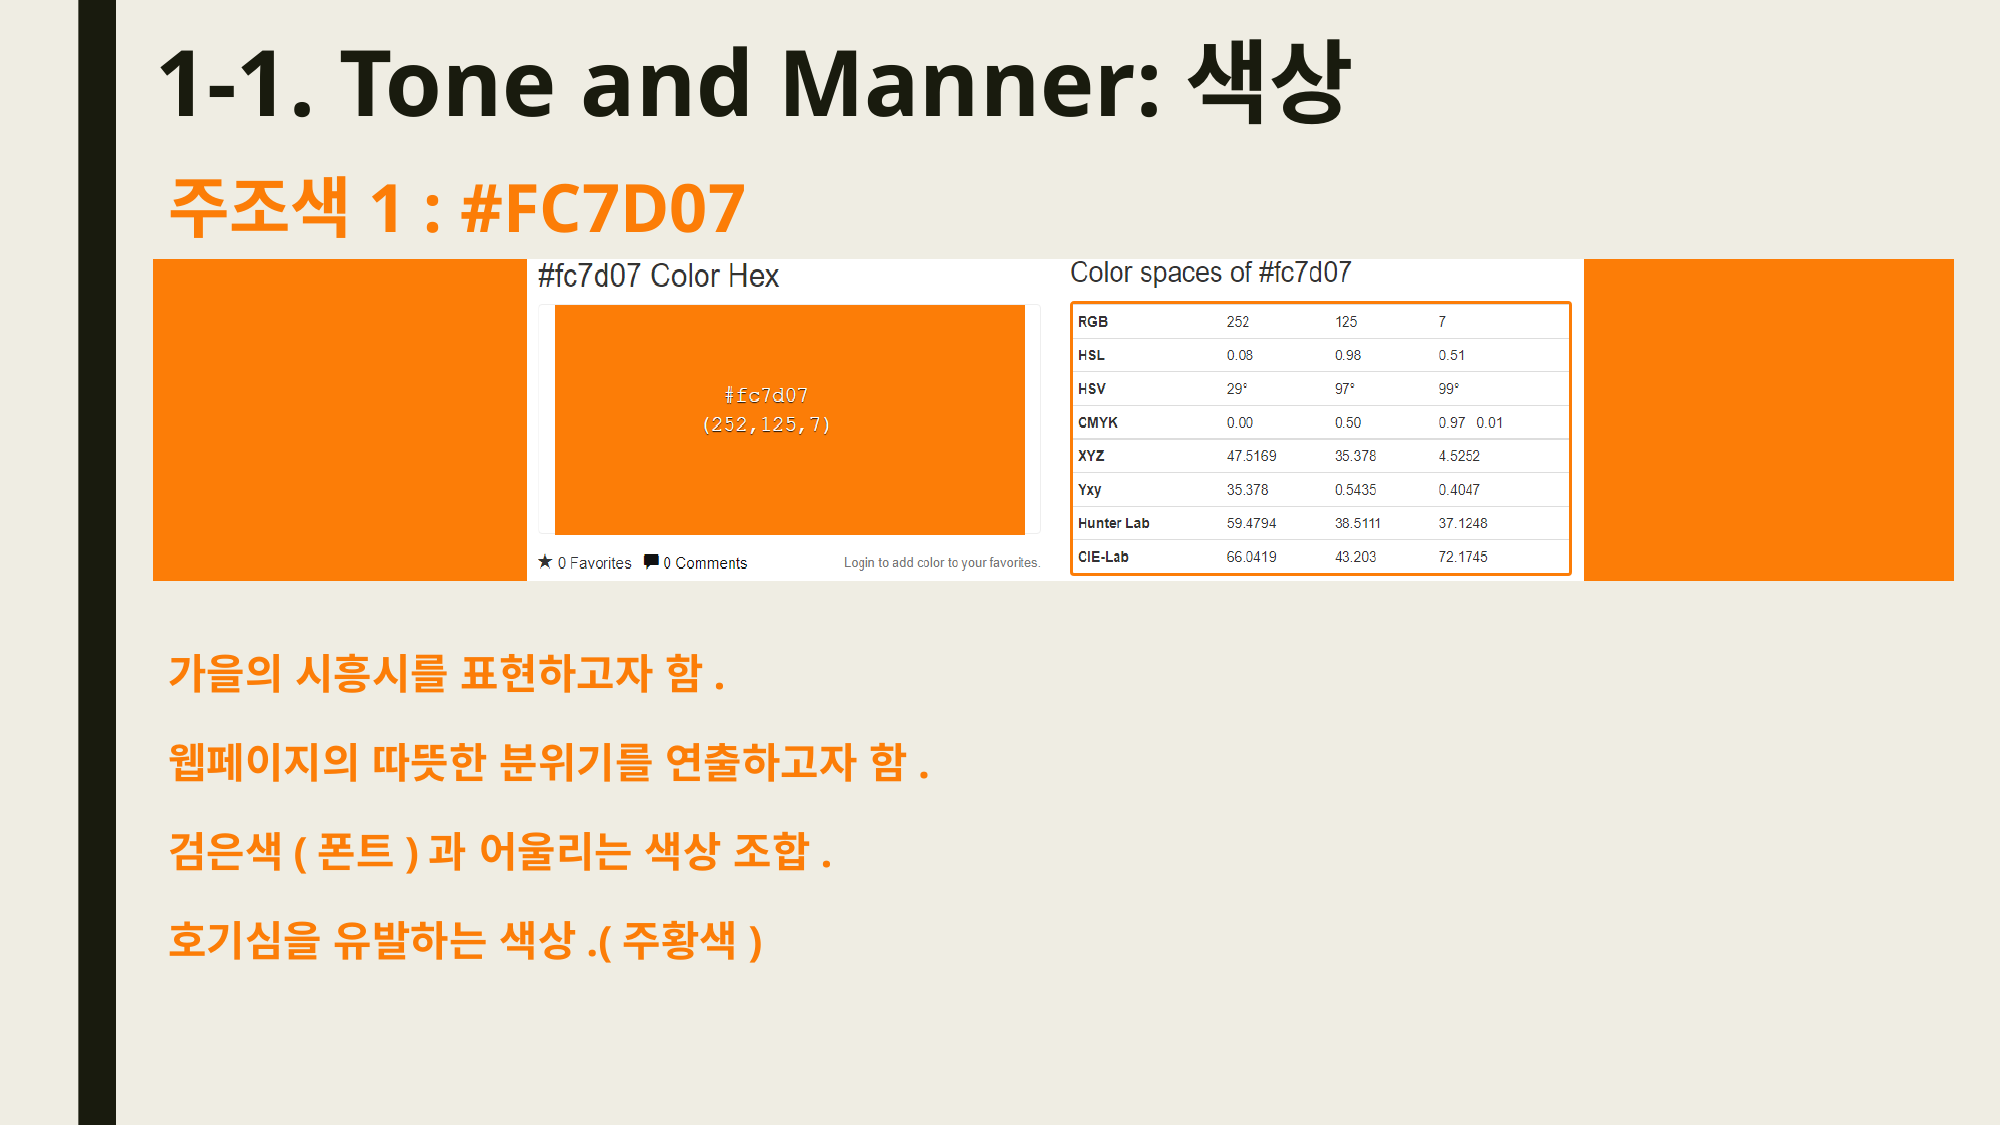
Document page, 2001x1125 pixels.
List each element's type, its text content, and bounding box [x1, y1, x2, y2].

picture [153, 259, 1954, 581]
text_box 주조색1 : #FC7D07 [153, 167, 1692, 257]
title 1-1. Tone and Manner:색상 [116, 31, 1692, 147]
text_box 가을의 시흥시를 표현하고자 함. 웹페이지의 따뜻한 분위기를 연출하고자 함. 검은색(폰트)과 어울리는 색상 조합. 호기심을 유발하는 색상.(주황색) [153, 646, 1954, 1010]
